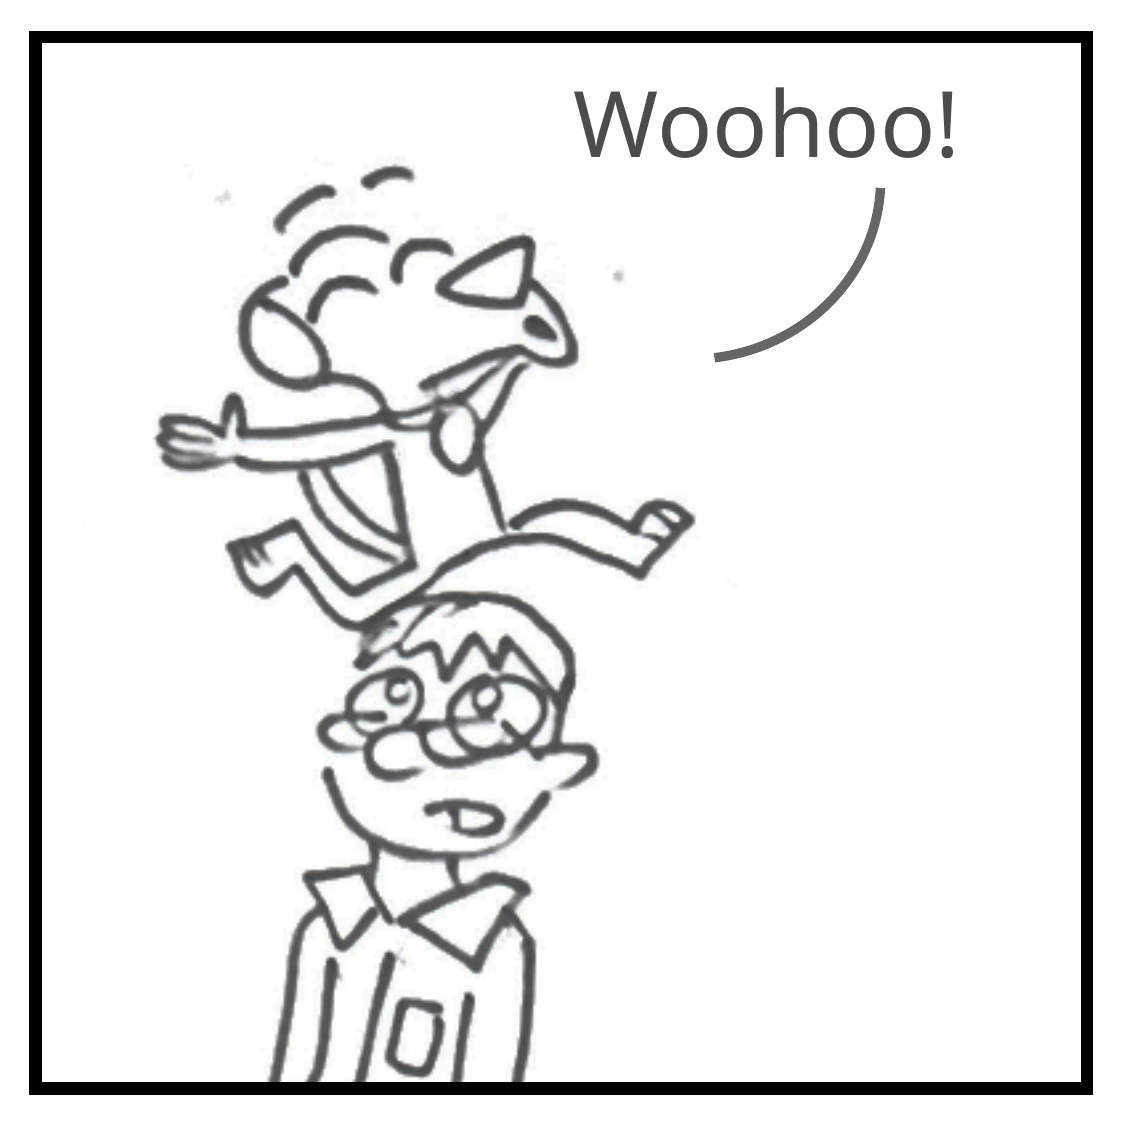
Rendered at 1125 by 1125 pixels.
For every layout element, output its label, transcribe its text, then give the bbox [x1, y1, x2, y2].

picture [80, 121, 752, 1090]
text_box [752, 184, 881, 351]
text_box Woohoo! [463, 58, 1072, 184]
text_box [34, 36, 1088, 1089]
